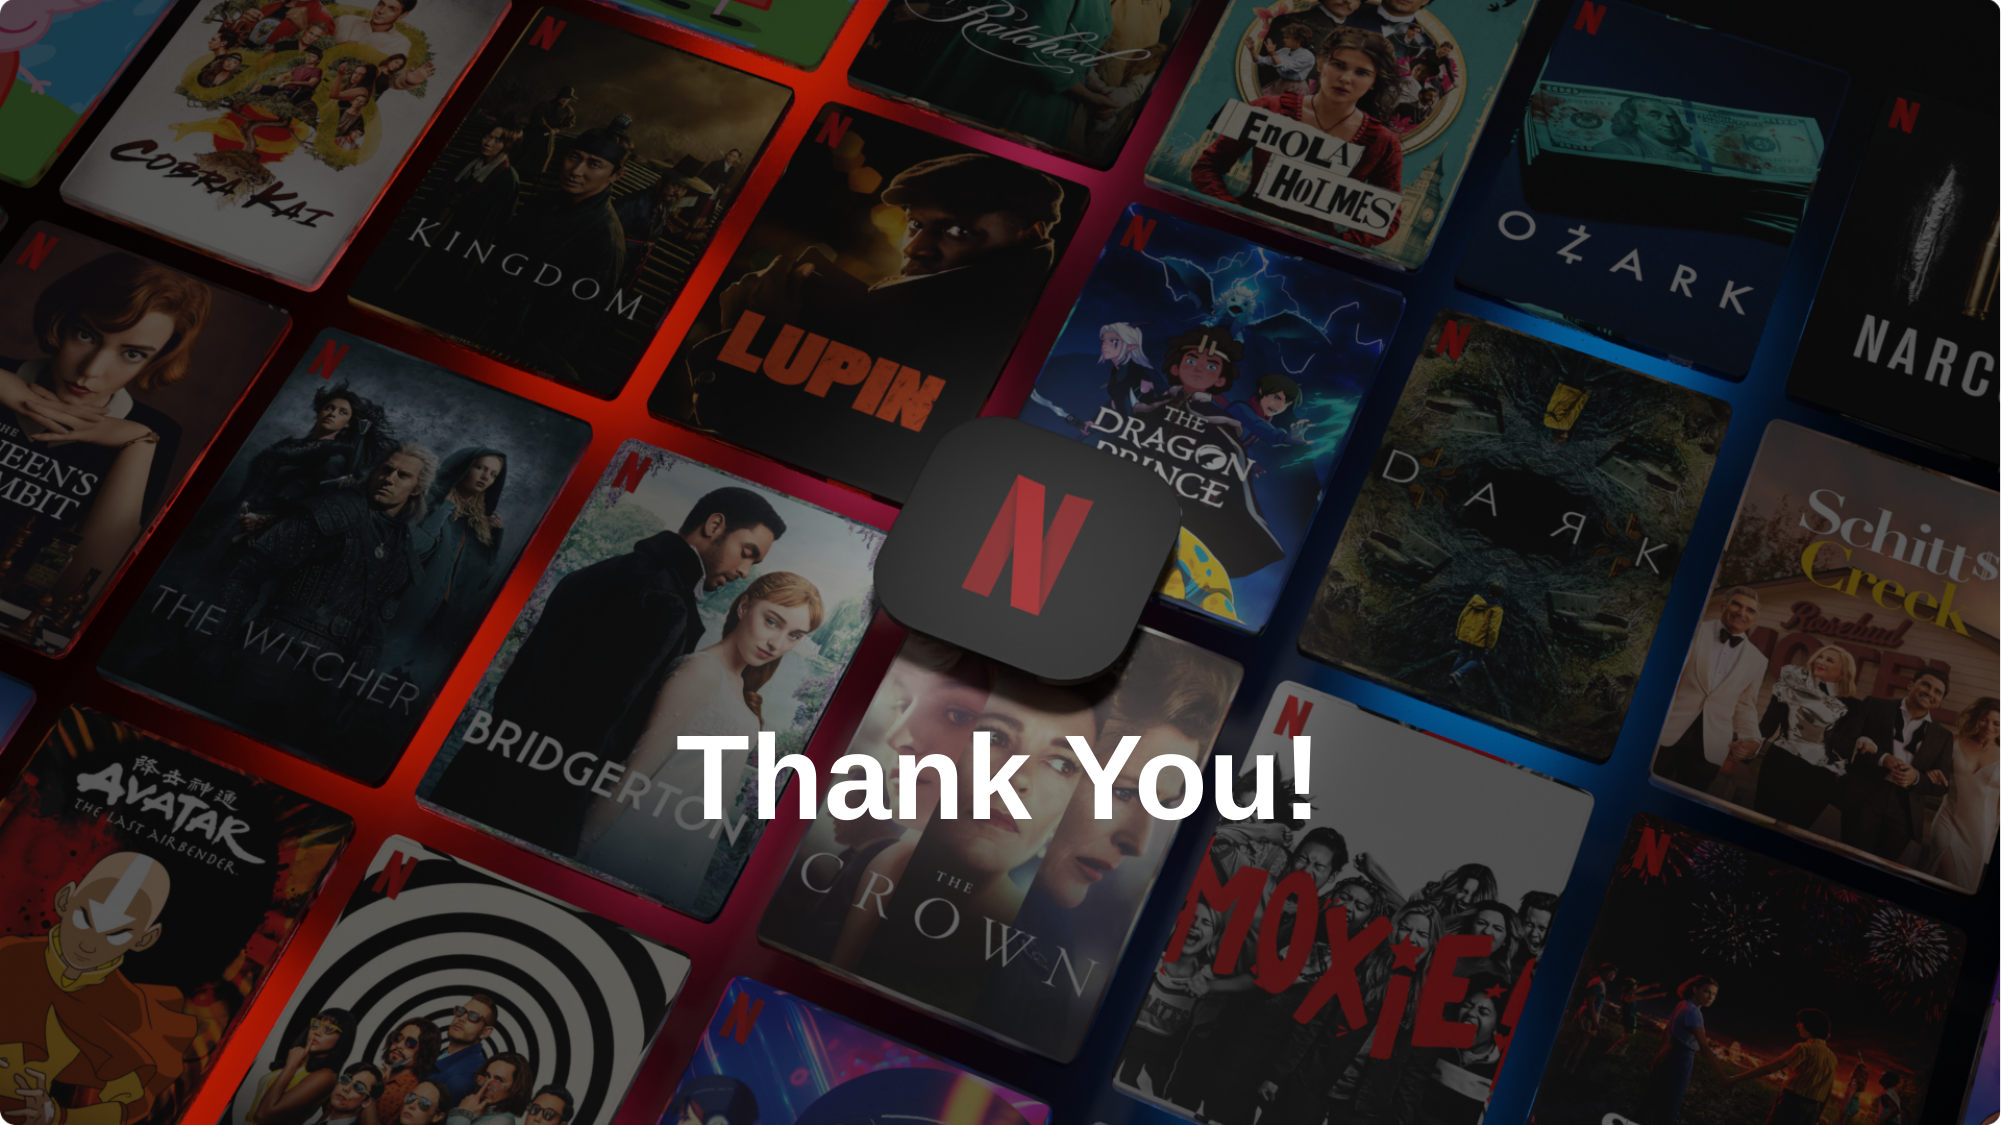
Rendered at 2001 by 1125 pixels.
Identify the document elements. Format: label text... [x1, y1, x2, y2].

picture [0, 0, 2001, 1125]
title Thank You! [69, 678, 1931, 864]
